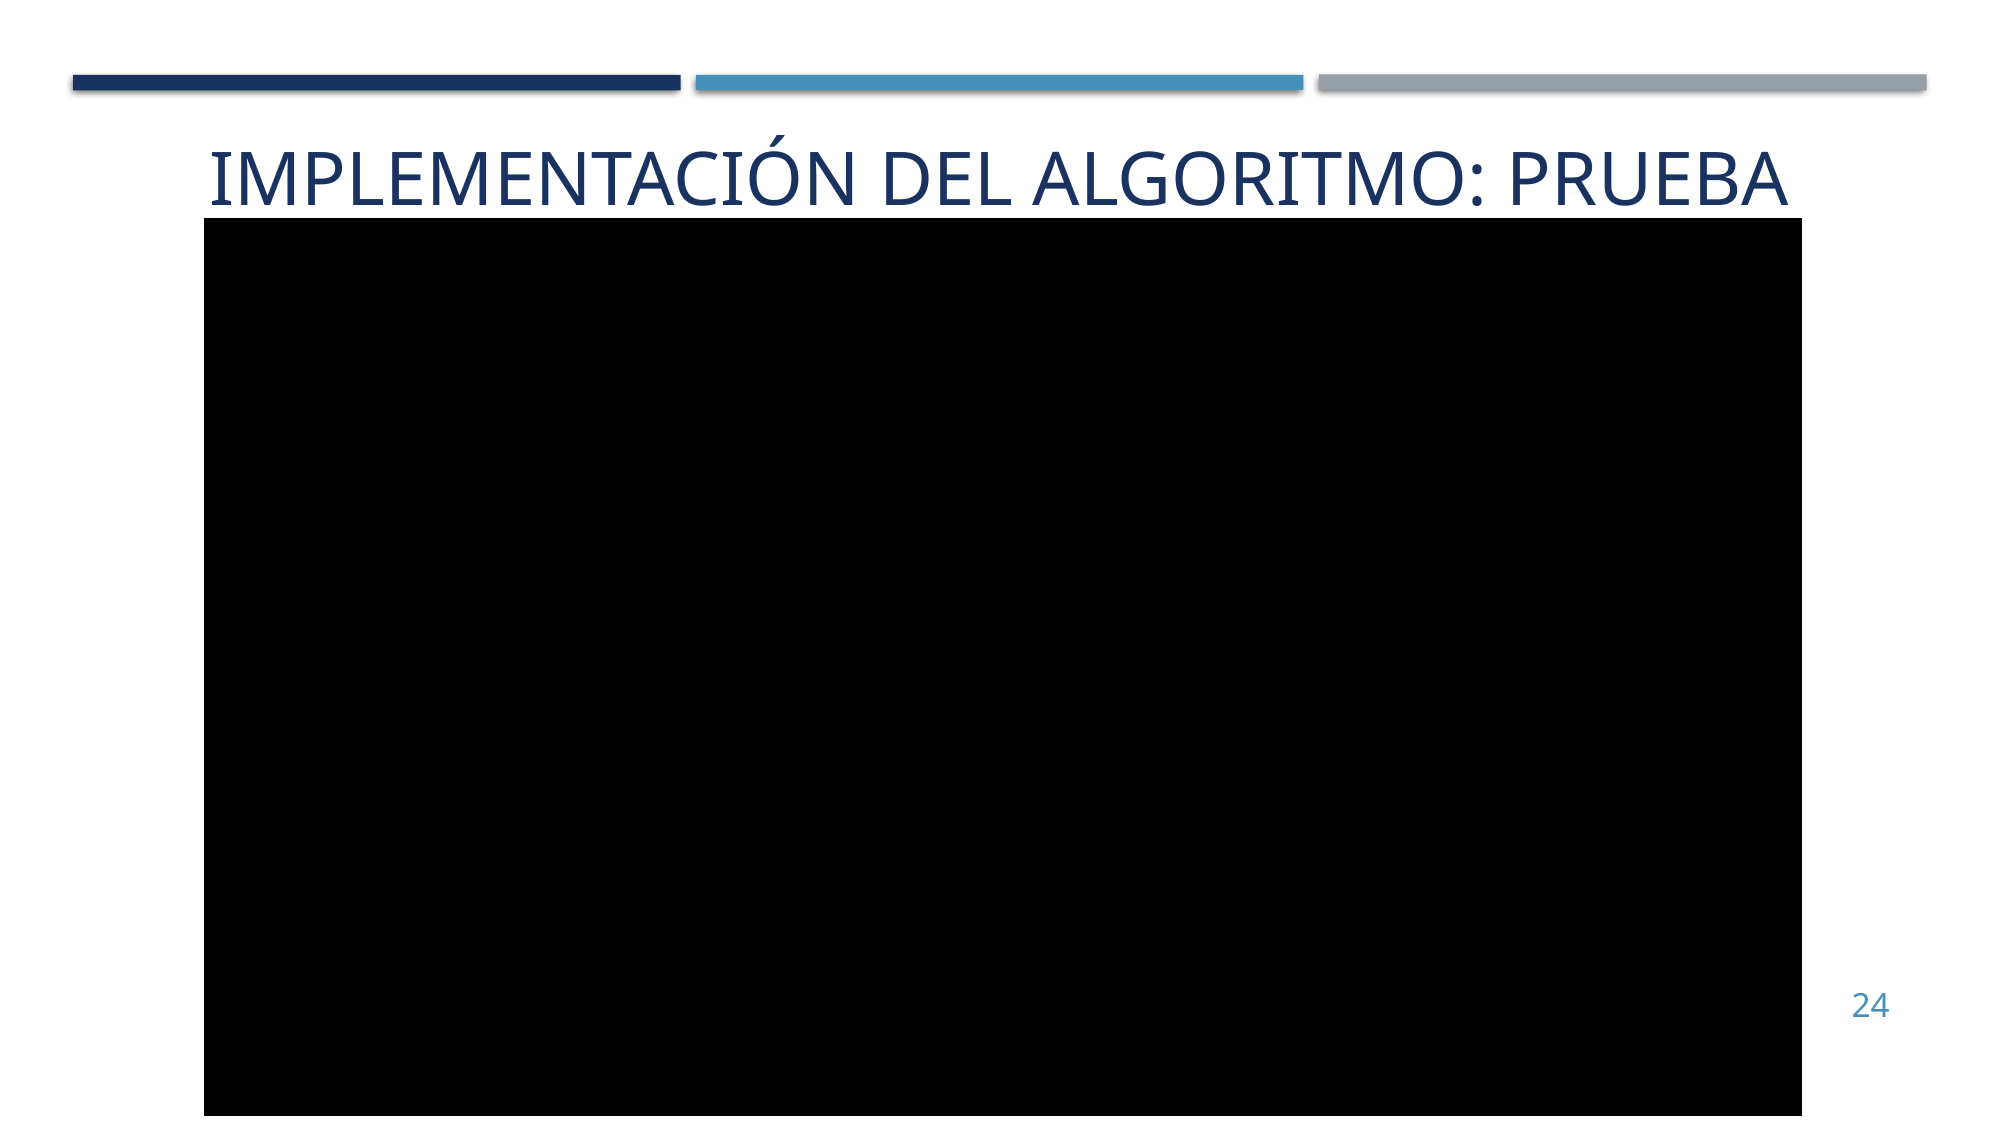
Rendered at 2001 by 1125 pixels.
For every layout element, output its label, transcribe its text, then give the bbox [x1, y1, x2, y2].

title Implementación del algoritmo: prueba [95, 94, 1905, 257]
slide_number 24 [1808, 977, 1905, 1037]
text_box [203, 217, 1804, 1118]
